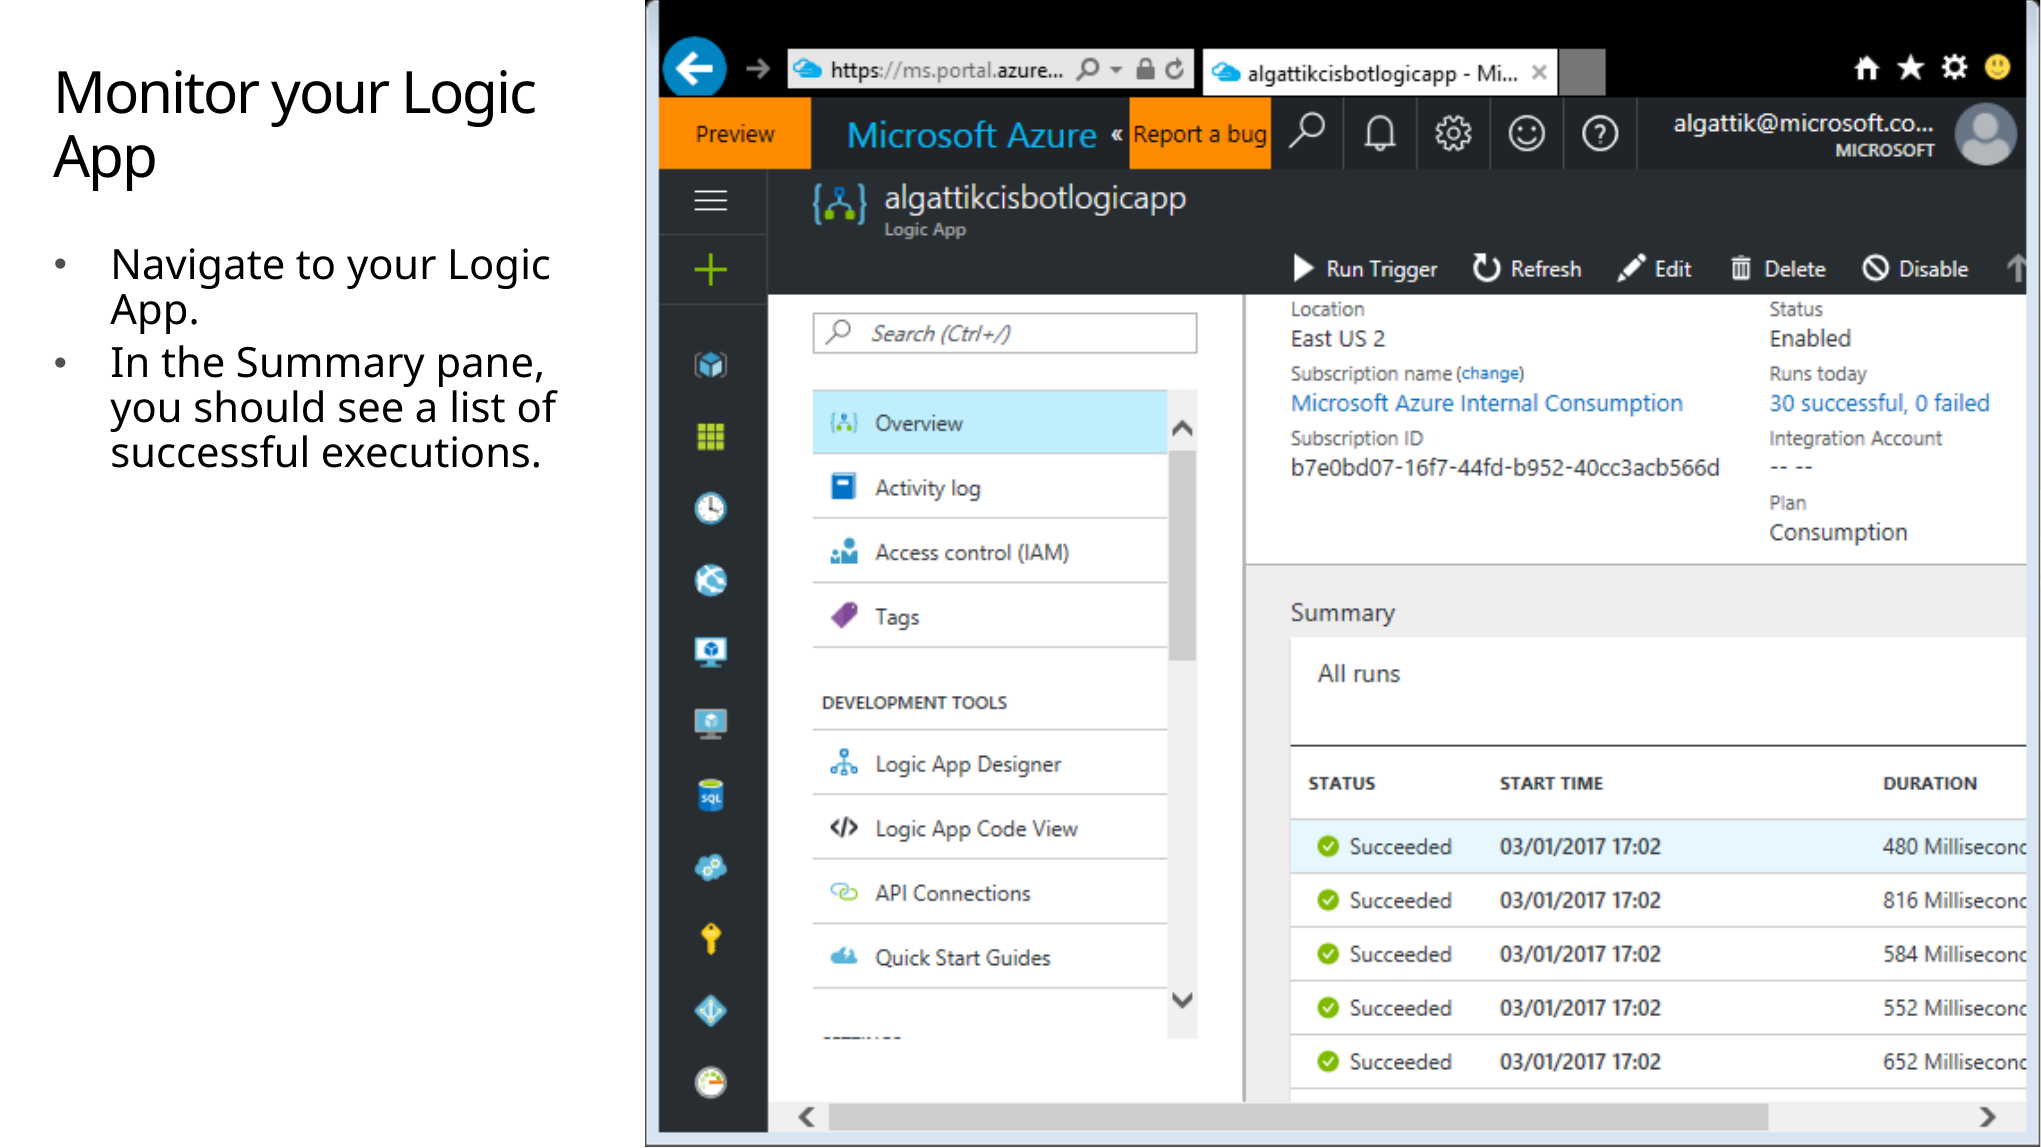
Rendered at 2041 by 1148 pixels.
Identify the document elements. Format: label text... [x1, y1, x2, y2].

picture [644, 0, 2041, 1148]
list Navigate to your Logic App. In the Summary pane, you should see a list of successful executions. [30, 228, 616, 497]
title Monitor your Logic App [30, 48, 616, 143]
